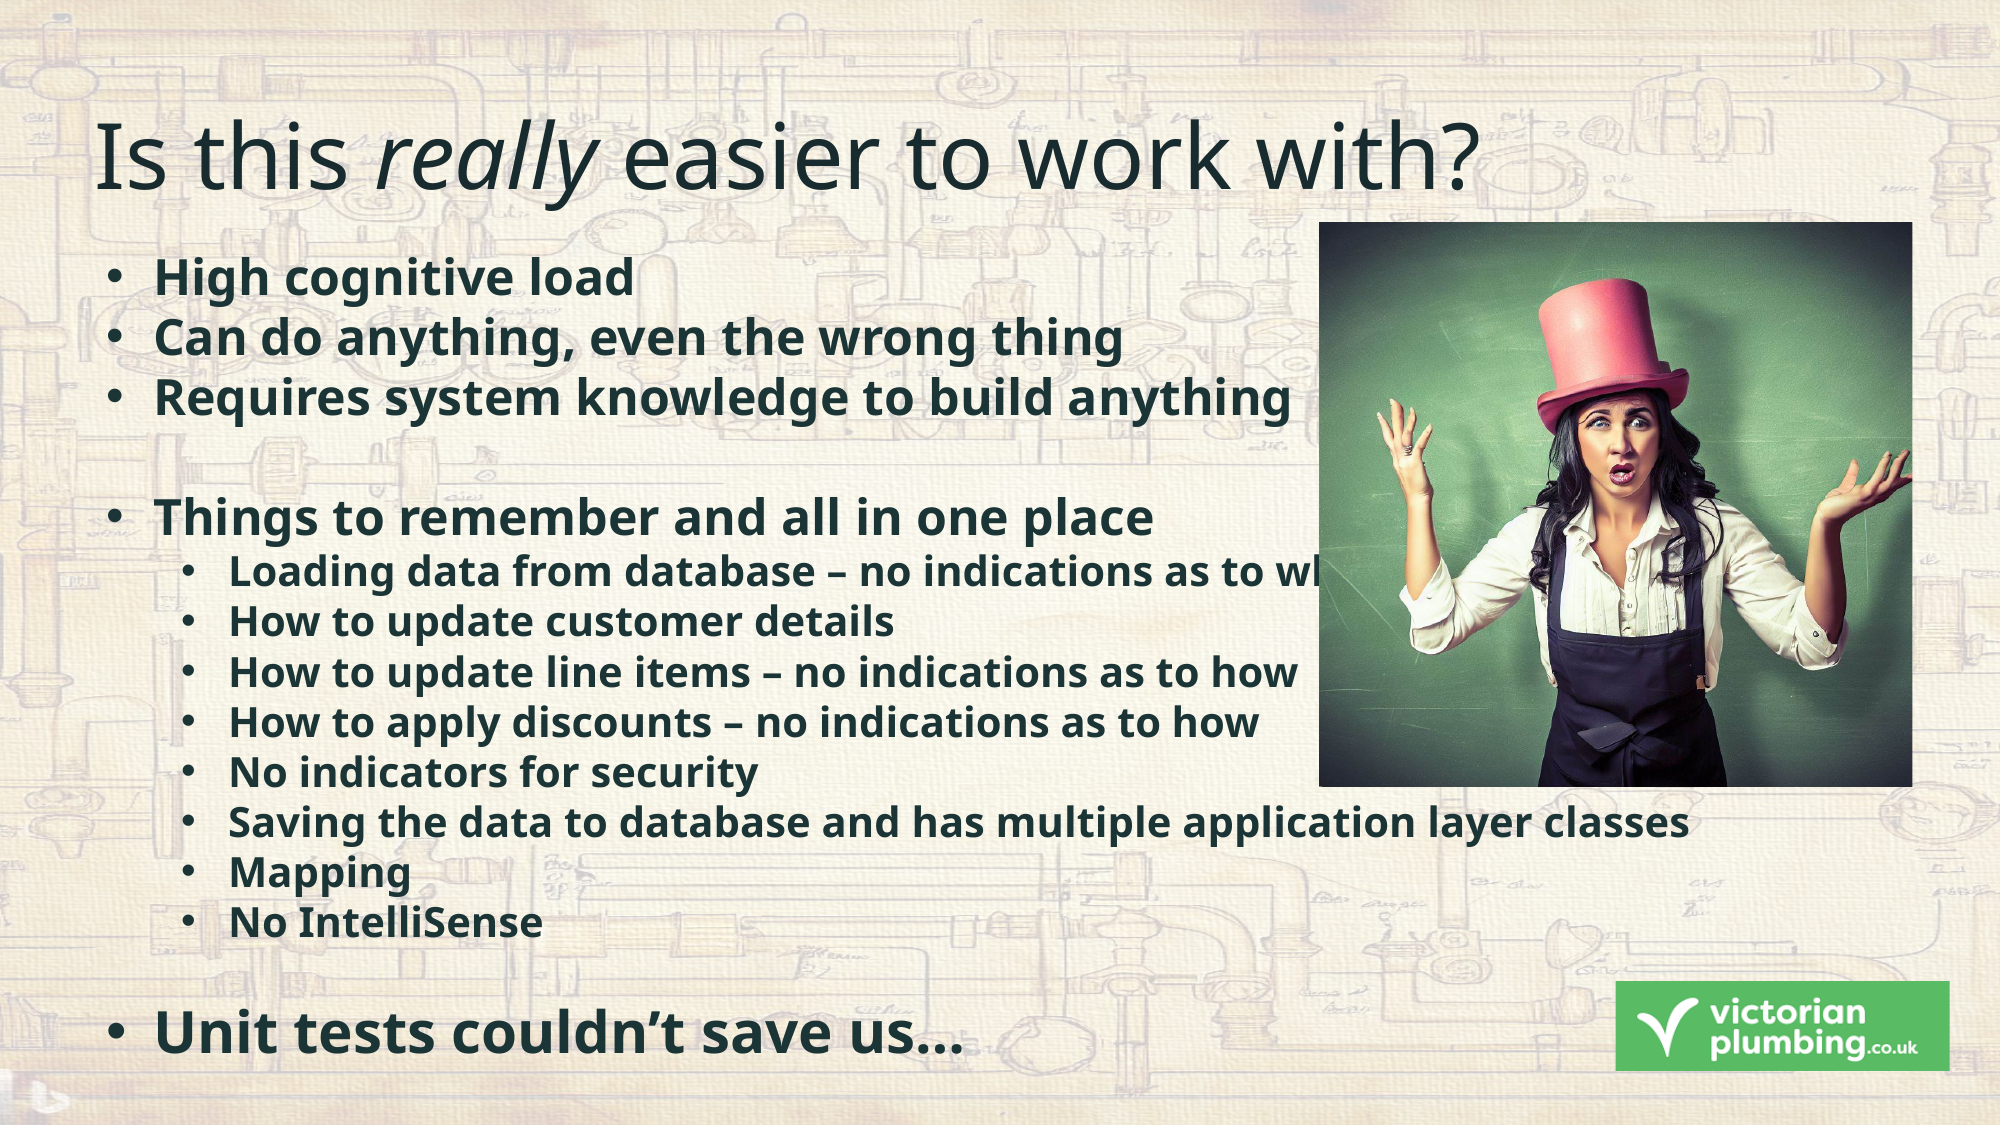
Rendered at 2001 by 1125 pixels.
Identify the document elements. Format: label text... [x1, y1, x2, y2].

picture [1615, 981, 1950, 1071]
text_box Is this really easier to work with? [79, 68, 1950, 218]
text_box High cognitive load Can do anything, even the wrong thing Requires system knowledge to build anything Things to remember and all in one place Loading data from database – no indications as to what How to update customer details How to update line items – no indications as to how How to apply discounts – no indications as to how No indicators for security Saving the data to database and has multiple application layer classes Mapping No IntelliSense Unit tests couldn’t save us… [91, 237, 1938, 1118]
picture [1319, 222, 1913, 787]
